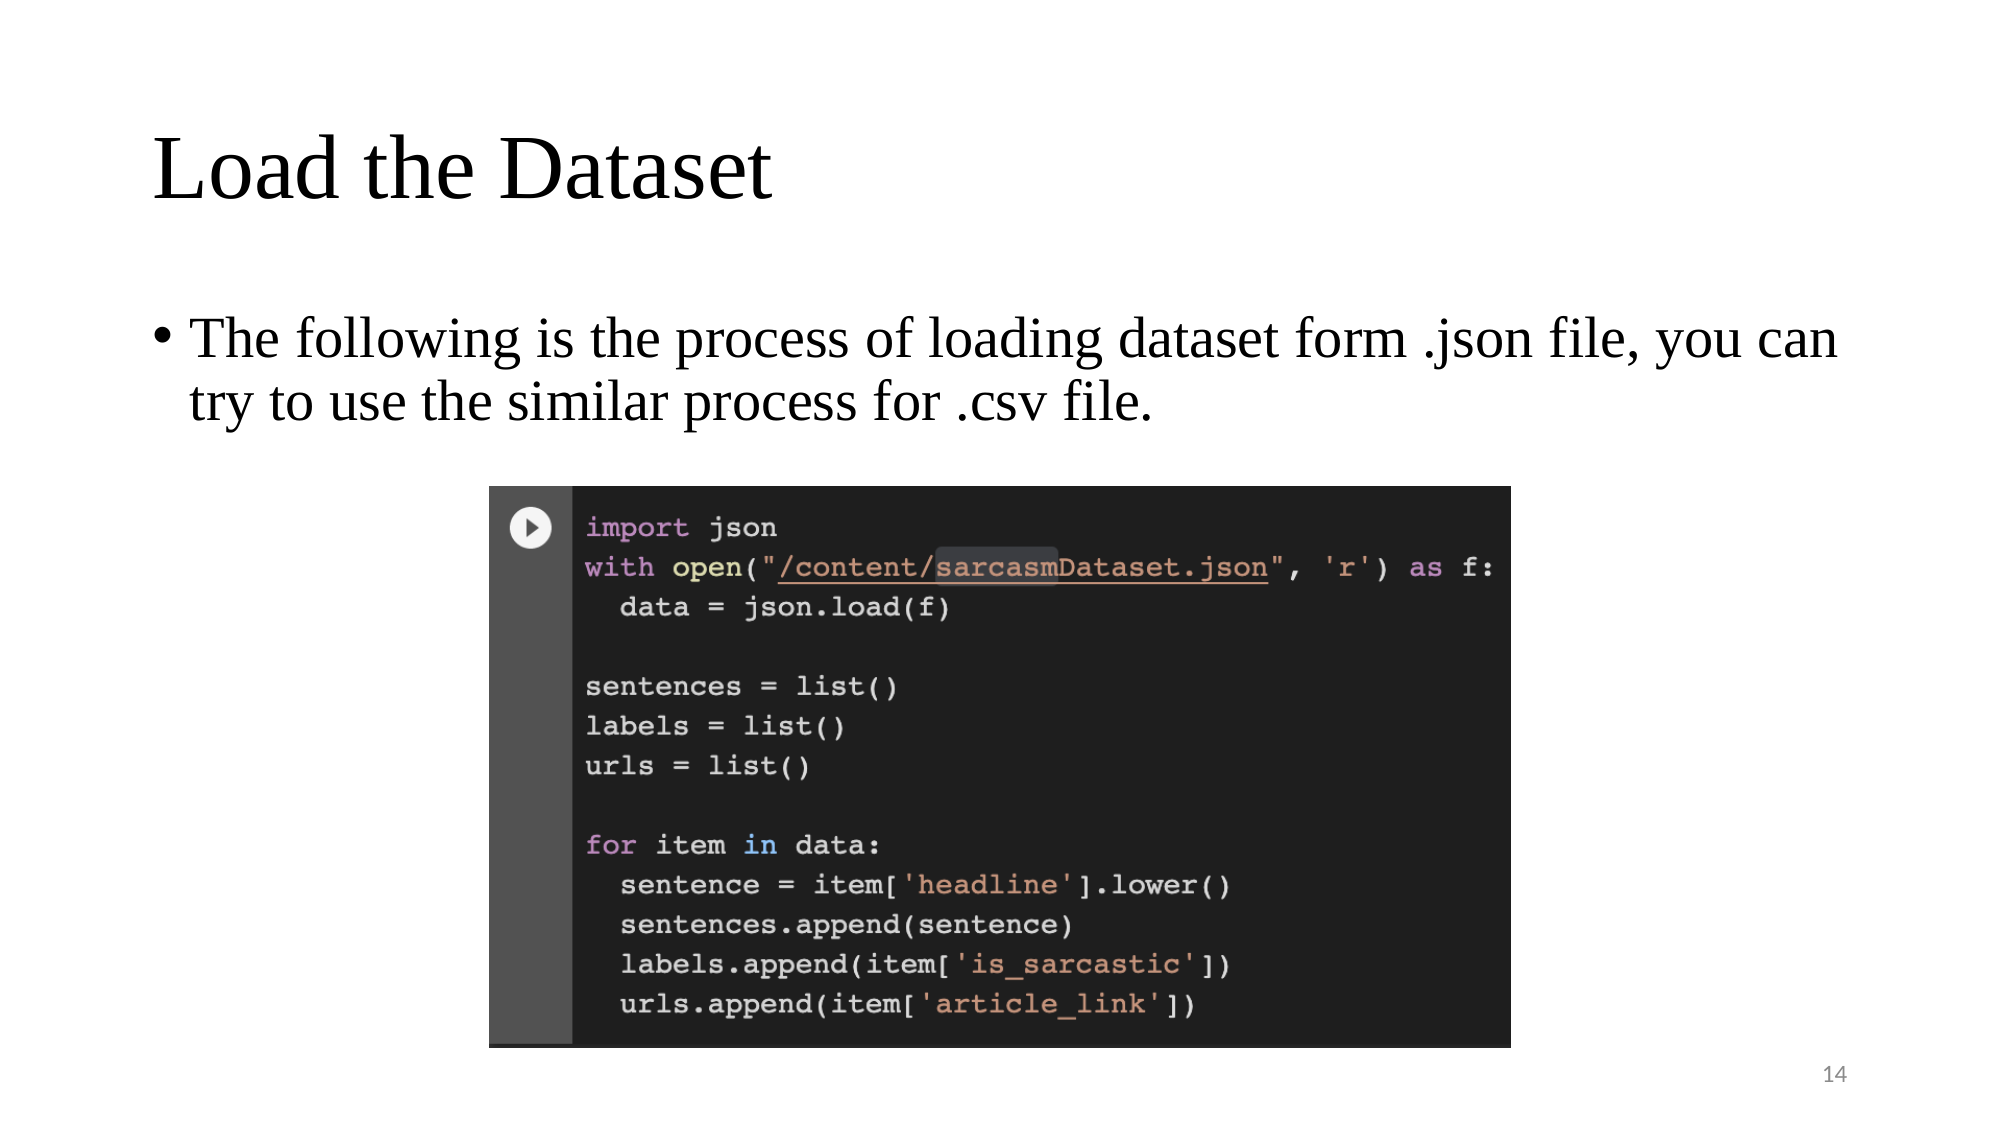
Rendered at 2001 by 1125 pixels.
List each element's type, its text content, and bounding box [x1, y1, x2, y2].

title Load the Dataset [137, 59, 1863, 278]
slide_number 14 [1412, 1042, 1863, 1103]
picture [489, 486, 1511, 1048]
list The following is the process of loading dataset form .json file, you can try to use the similar process for .csv file. [137, 299, 1863, 486]
